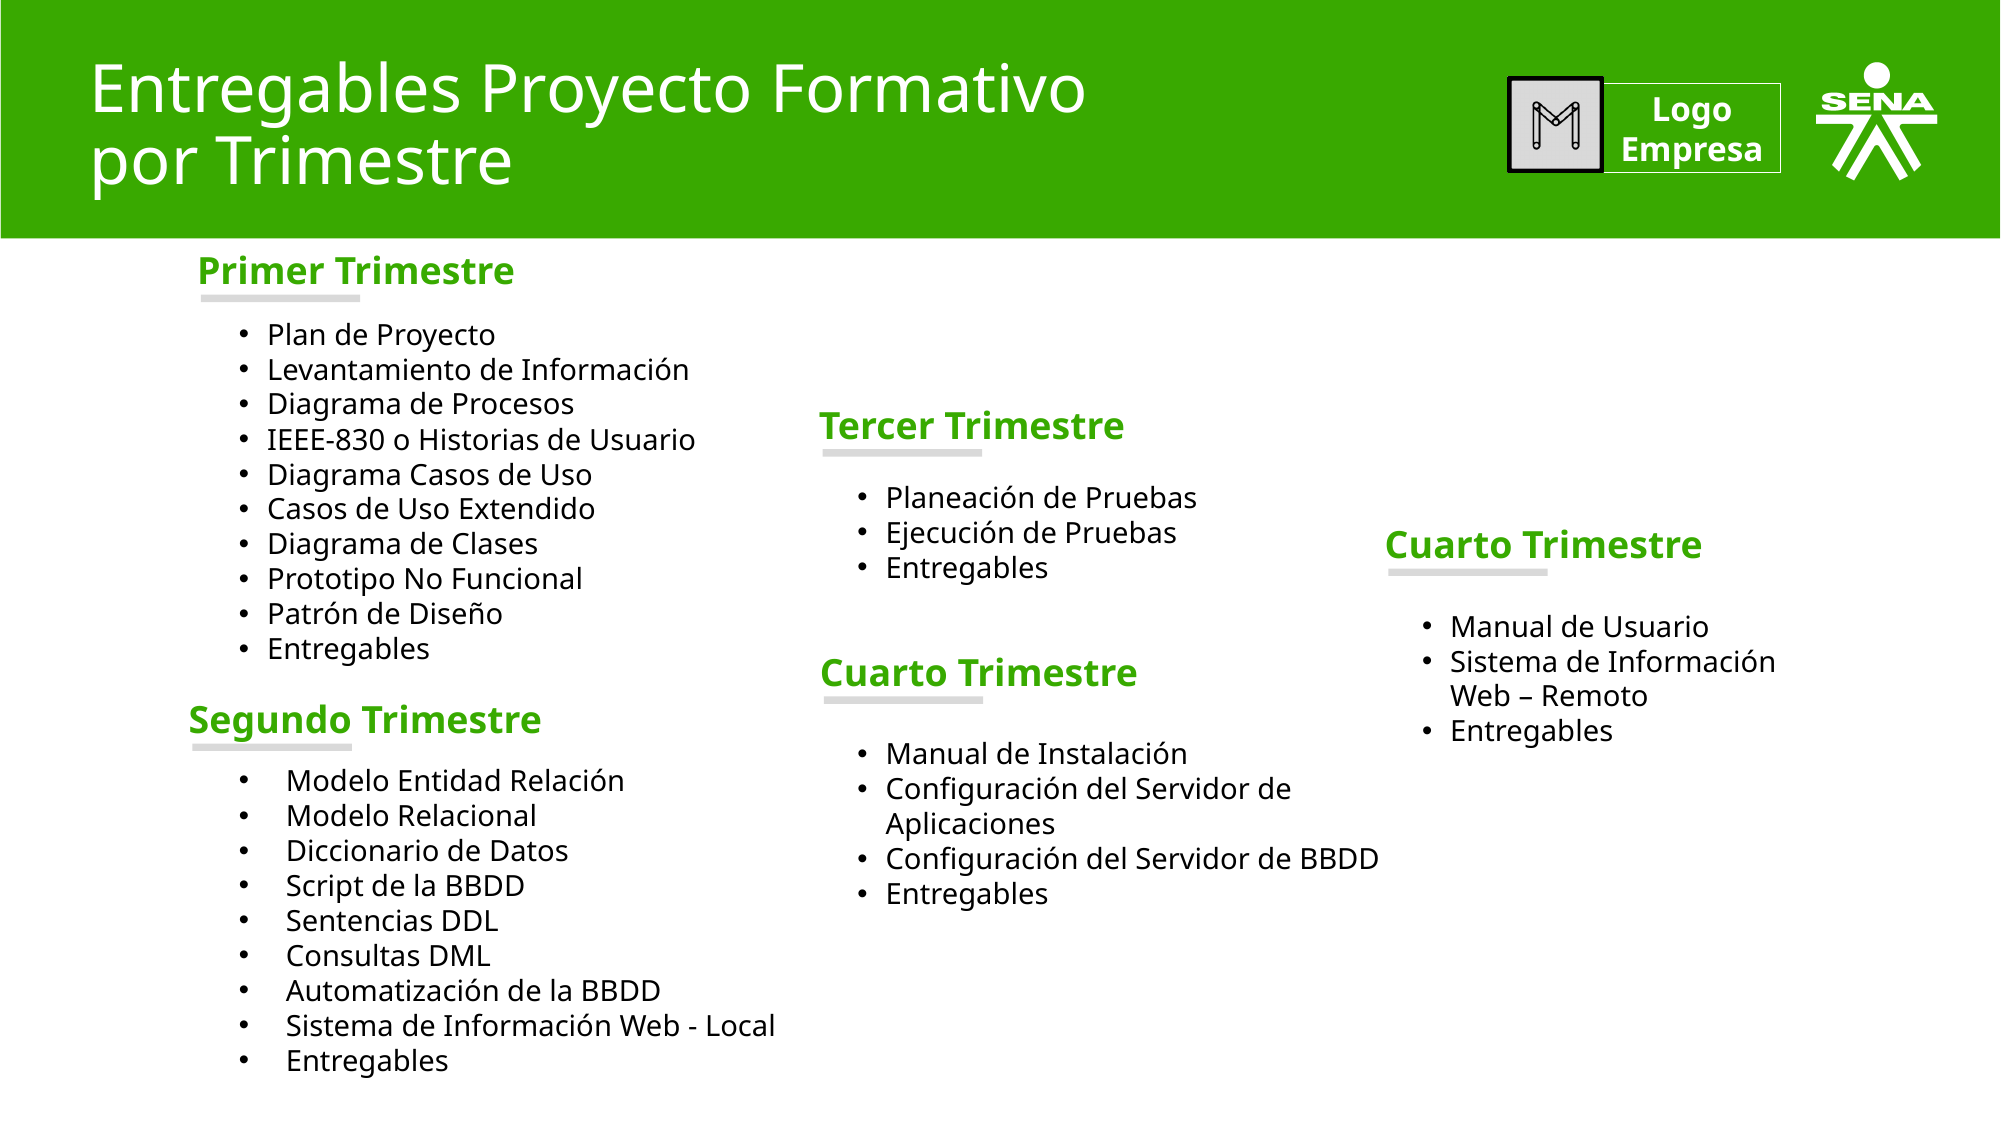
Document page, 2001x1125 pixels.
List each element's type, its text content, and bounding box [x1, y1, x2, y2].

title Entregables Proyecto Formativo por Trimestre [74, 18, 1800, 236]
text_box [173, 693, 706, 751]
text_box Plan de Proyecto Levantamiento de Información Diagrama de Procesos IEEE-830 o Historias de Usuario Diagrama Casos de Uso Casos de Uso Extendido Diagrama de Clases Prototipo No Funcional Patrón de Diseño Entregables [224, 308, 857, 673]
picture [0, 0, 2001, 1125]
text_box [182, 245, 714, 303]
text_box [1369, 518, 1902, 576]
text_box Manual de Usuario Sistema de Información Web – Remoto Entregables [1407, 600, 1859, 756]
text_box Manual de Instalación Configuración del Servidor de Aplicaciones Configuración del Servidor de BBDD Entregables [842, 728, 1476, 918]
text_box Modelo Entidad Relación Modelo Relacional Diccionario de Datos Script de la BBDD Sentencias DDL Consultas DML Automatización de la BBDD Sistema de Información Web - Local Entregables [224, 754, 857, 1085]
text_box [804, 399, 1336, 457]
text_box Planeación de Pruebas Ejecución de Pruebas Entregables [842, 471, 1476, 592]
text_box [805, 646, 1337, 704]
text_box Logo Empresa [1604, 83, 1781, 173]
